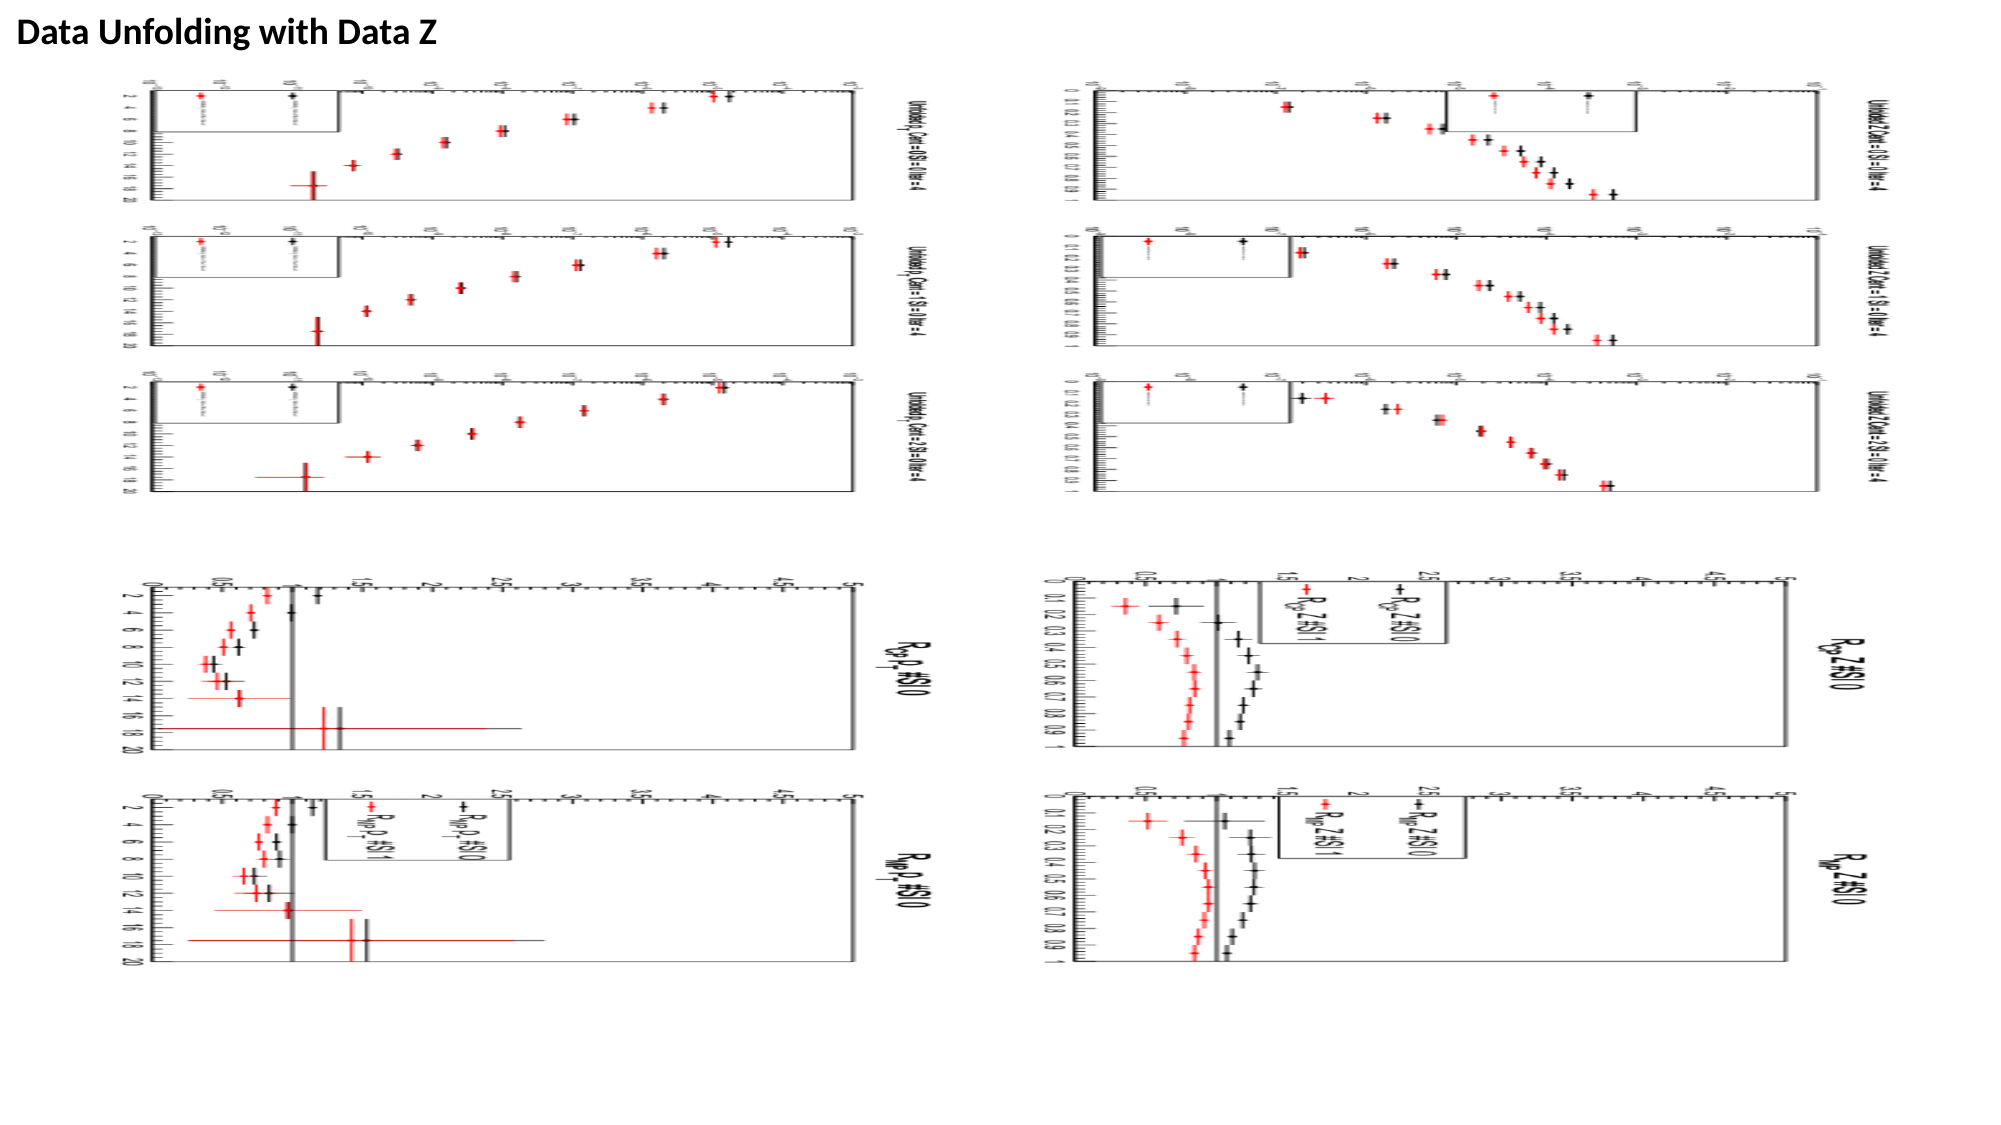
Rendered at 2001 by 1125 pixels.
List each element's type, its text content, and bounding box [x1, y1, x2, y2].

text_box Data Unfolding with Data Z [1, 0, 287, 60]
picture [1218, 0, 1676, 1125]
picture [287, 0, 723, 1125]
